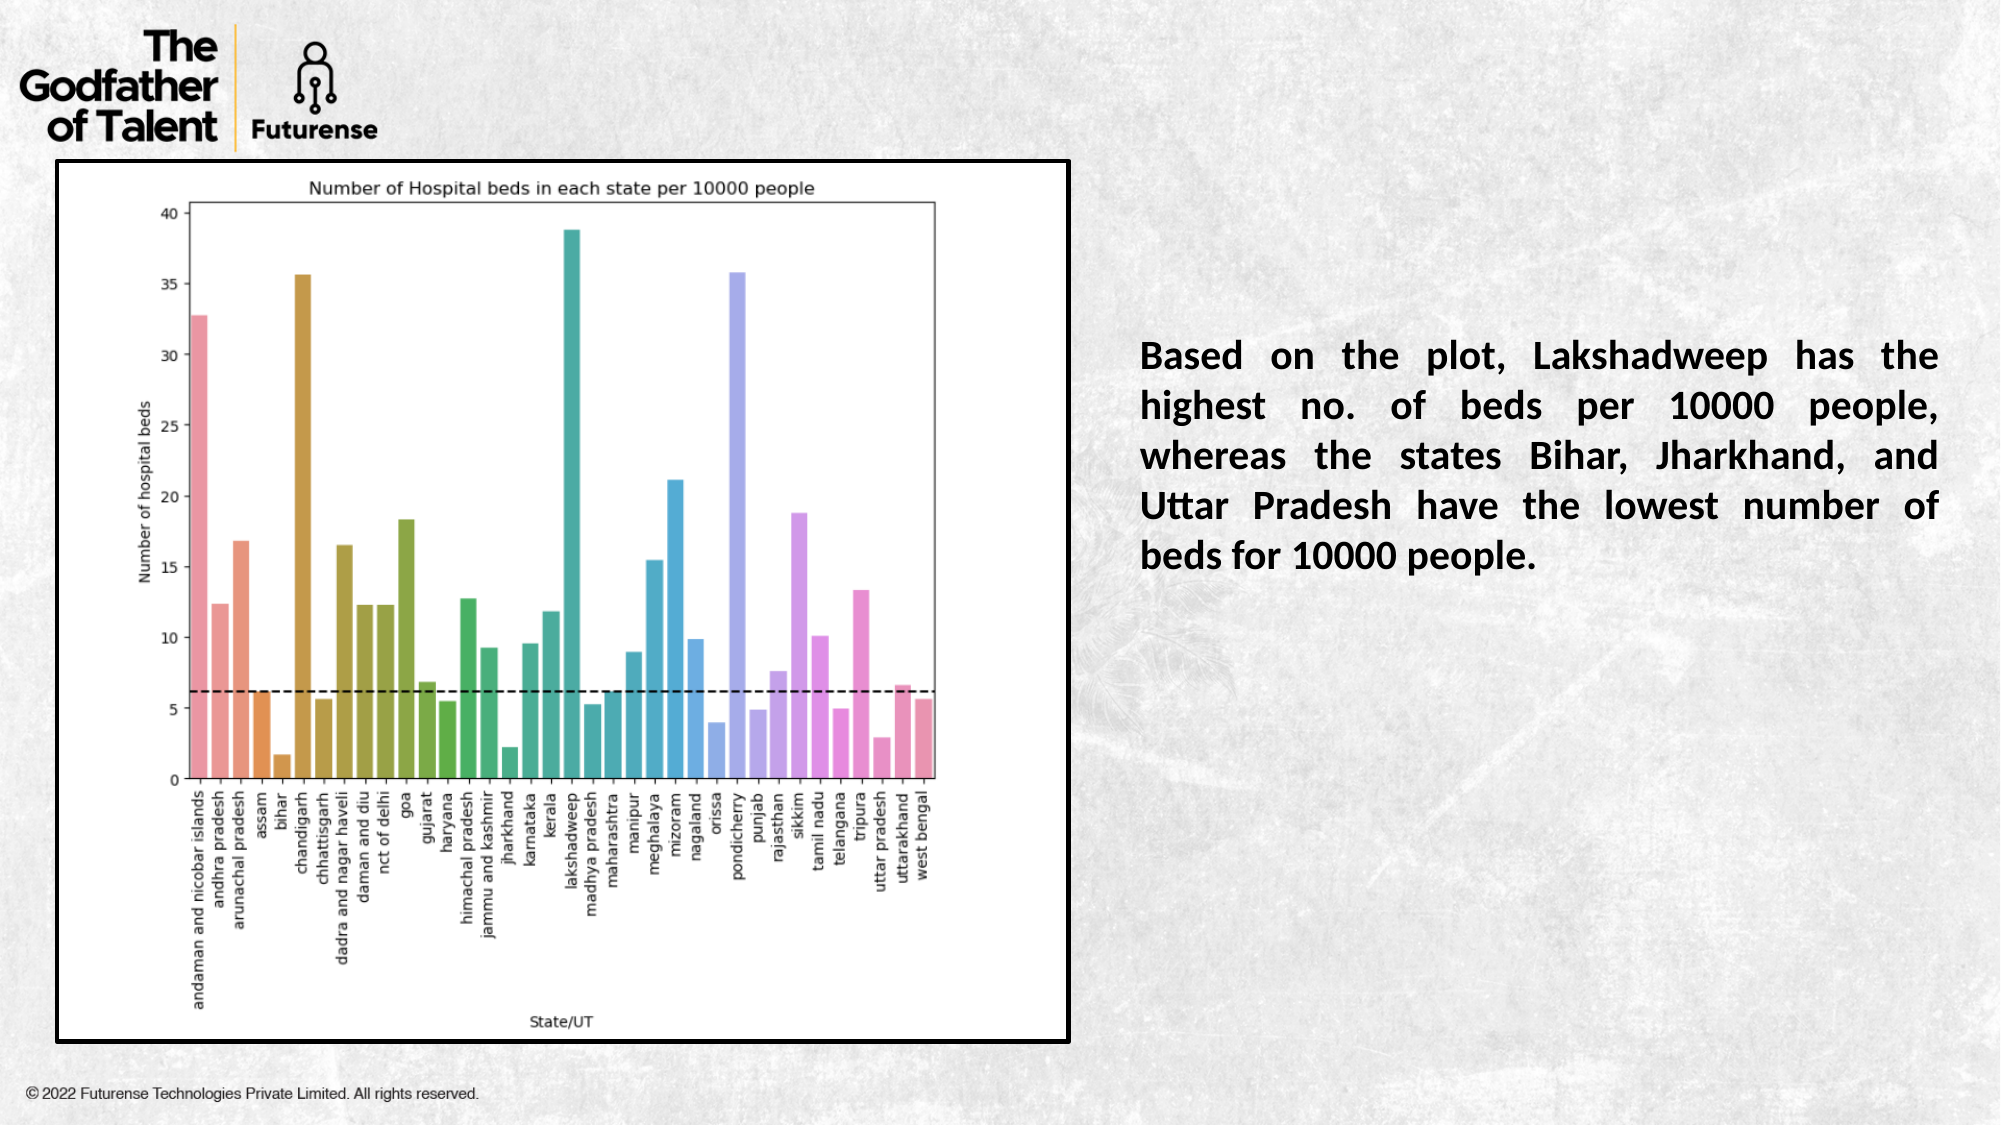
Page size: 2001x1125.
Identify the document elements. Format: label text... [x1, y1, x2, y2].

text_box Based on the plot, Lakshadweep has the highest no. of beds per 10000 people, whereas the states Bihar, Jharkhand, and Uttar Pradesh have the lowest number of beds for 10000 people. [1125, 320, 1955, 586]
picture [0, 0, 2001, 1125]
